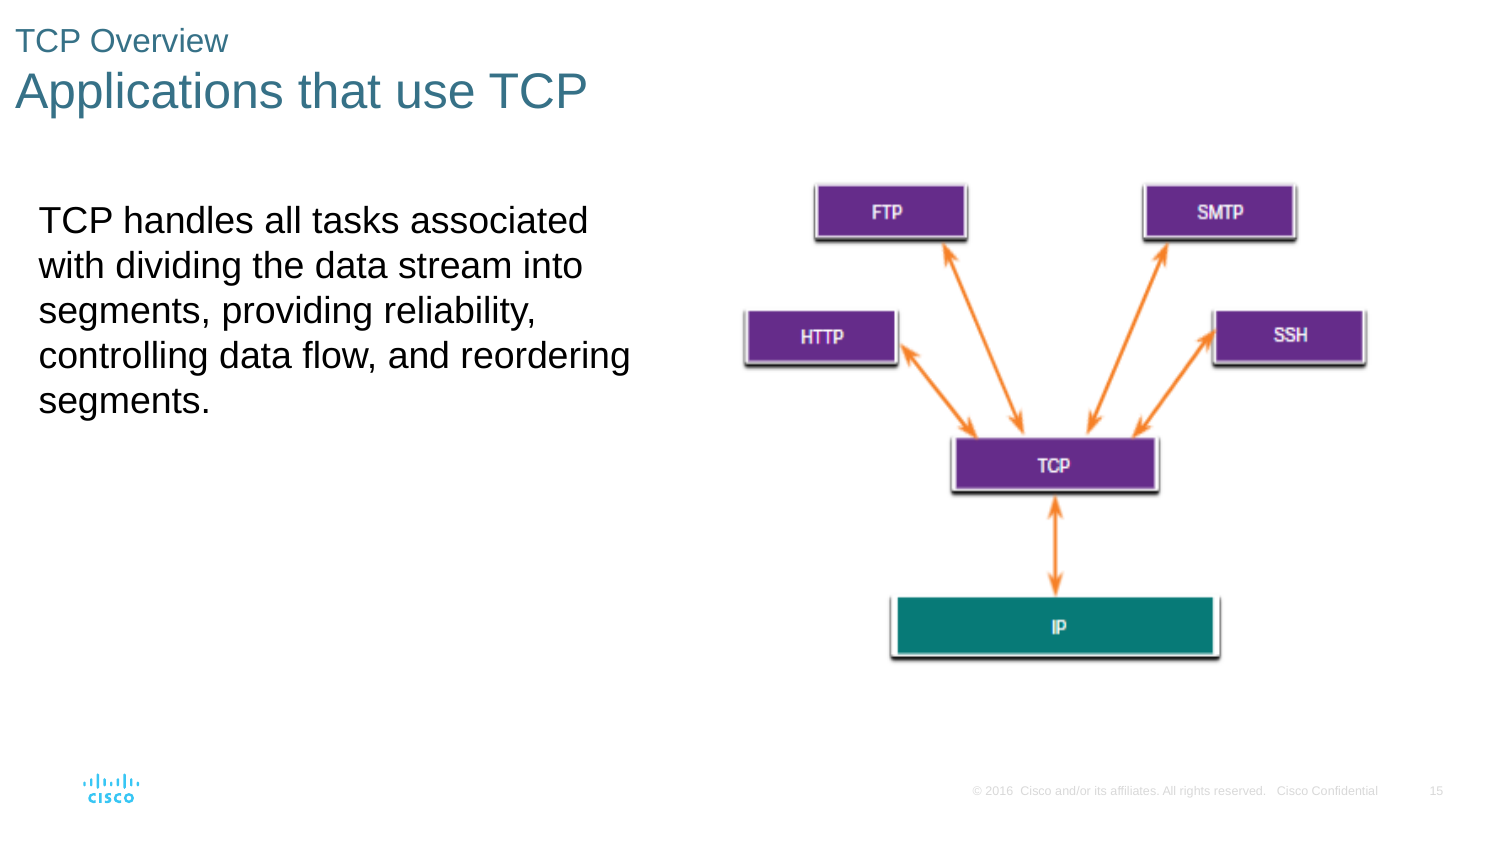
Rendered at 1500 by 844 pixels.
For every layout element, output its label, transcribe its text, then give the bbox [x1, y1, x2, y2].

title TCP Overview Applications that use TCP [0, 6, 1500, 131]
picture [718, 147, 1382, 696]
list TCP handles all tasks associated with dividing the data stream into segments, providing reliability, controlling data flow, and reordering segments. [23, 188, 687, 744]
